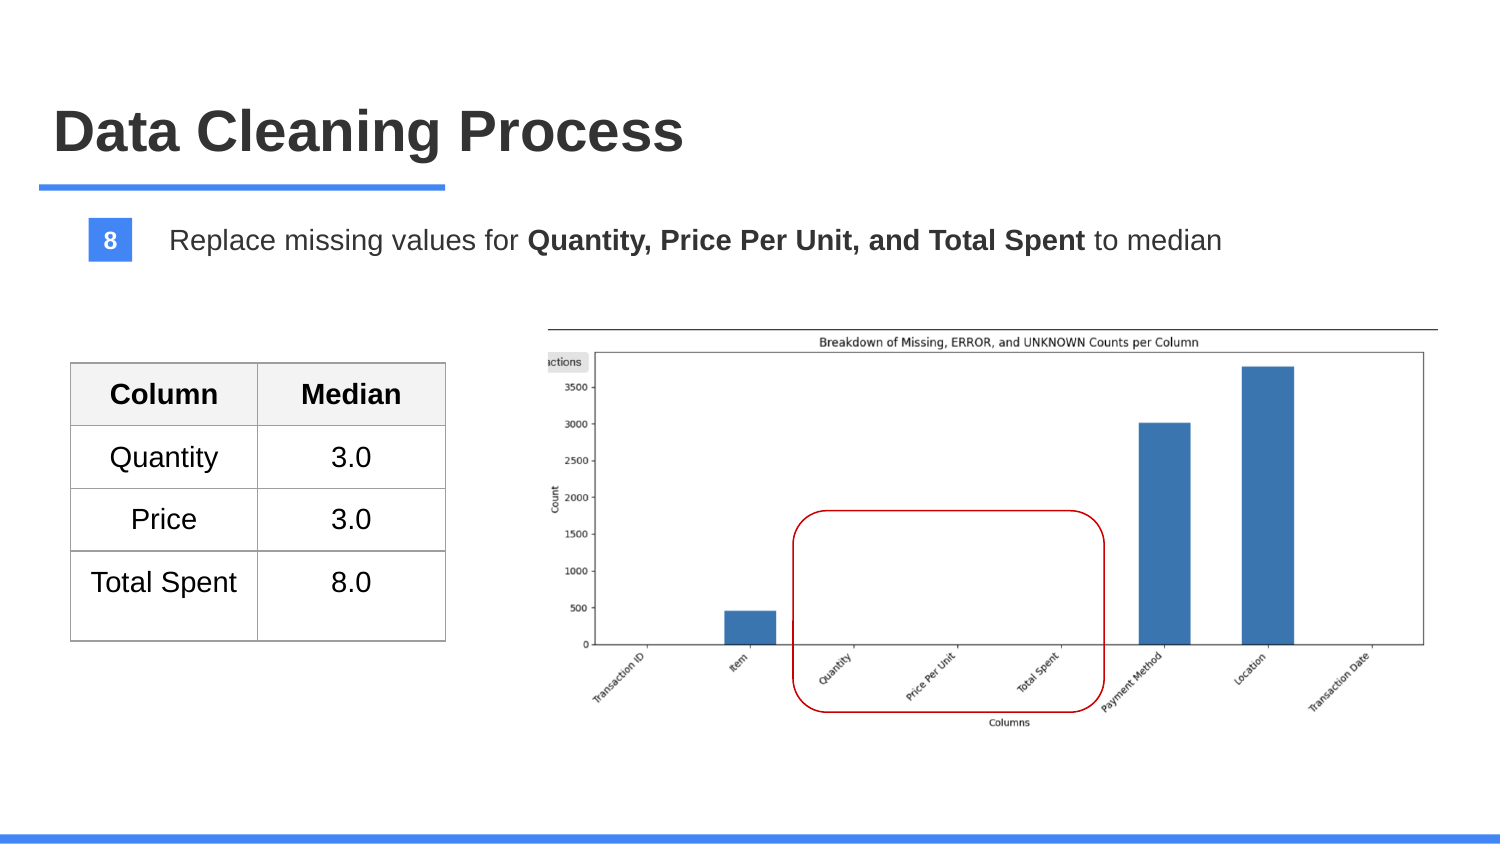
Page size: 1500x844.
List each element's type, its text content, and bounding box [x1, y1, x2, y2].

table_cell 8.0 [258, 552, 445, 640]
text_box Replace missing values for Quantity, Price Per Unit, and Total Spent to median [154, 213, 1467, 264]
table_cell 3.0 [258, 426, 445, 488]
table_header Column [71, 364, 257, 425]
text_box 8 [88, 217, 133, 262]
table_cell Price [71, 489, 257, 550]
table_cell 3.0 [258, 489, 445, 550]
table_header Median [258, 364, 445, 425]
picture [547, 329, 1439, 731]
table_cell Quantity [71, 426, 257, 488]
table_cell Total Spent [71, 552, 257, 640]
text_box [39, 184, 446, 191]
text_box [0, 834, 1500, 844]
text_box Data Cleaning Process [39, 78, 1336, 180]
